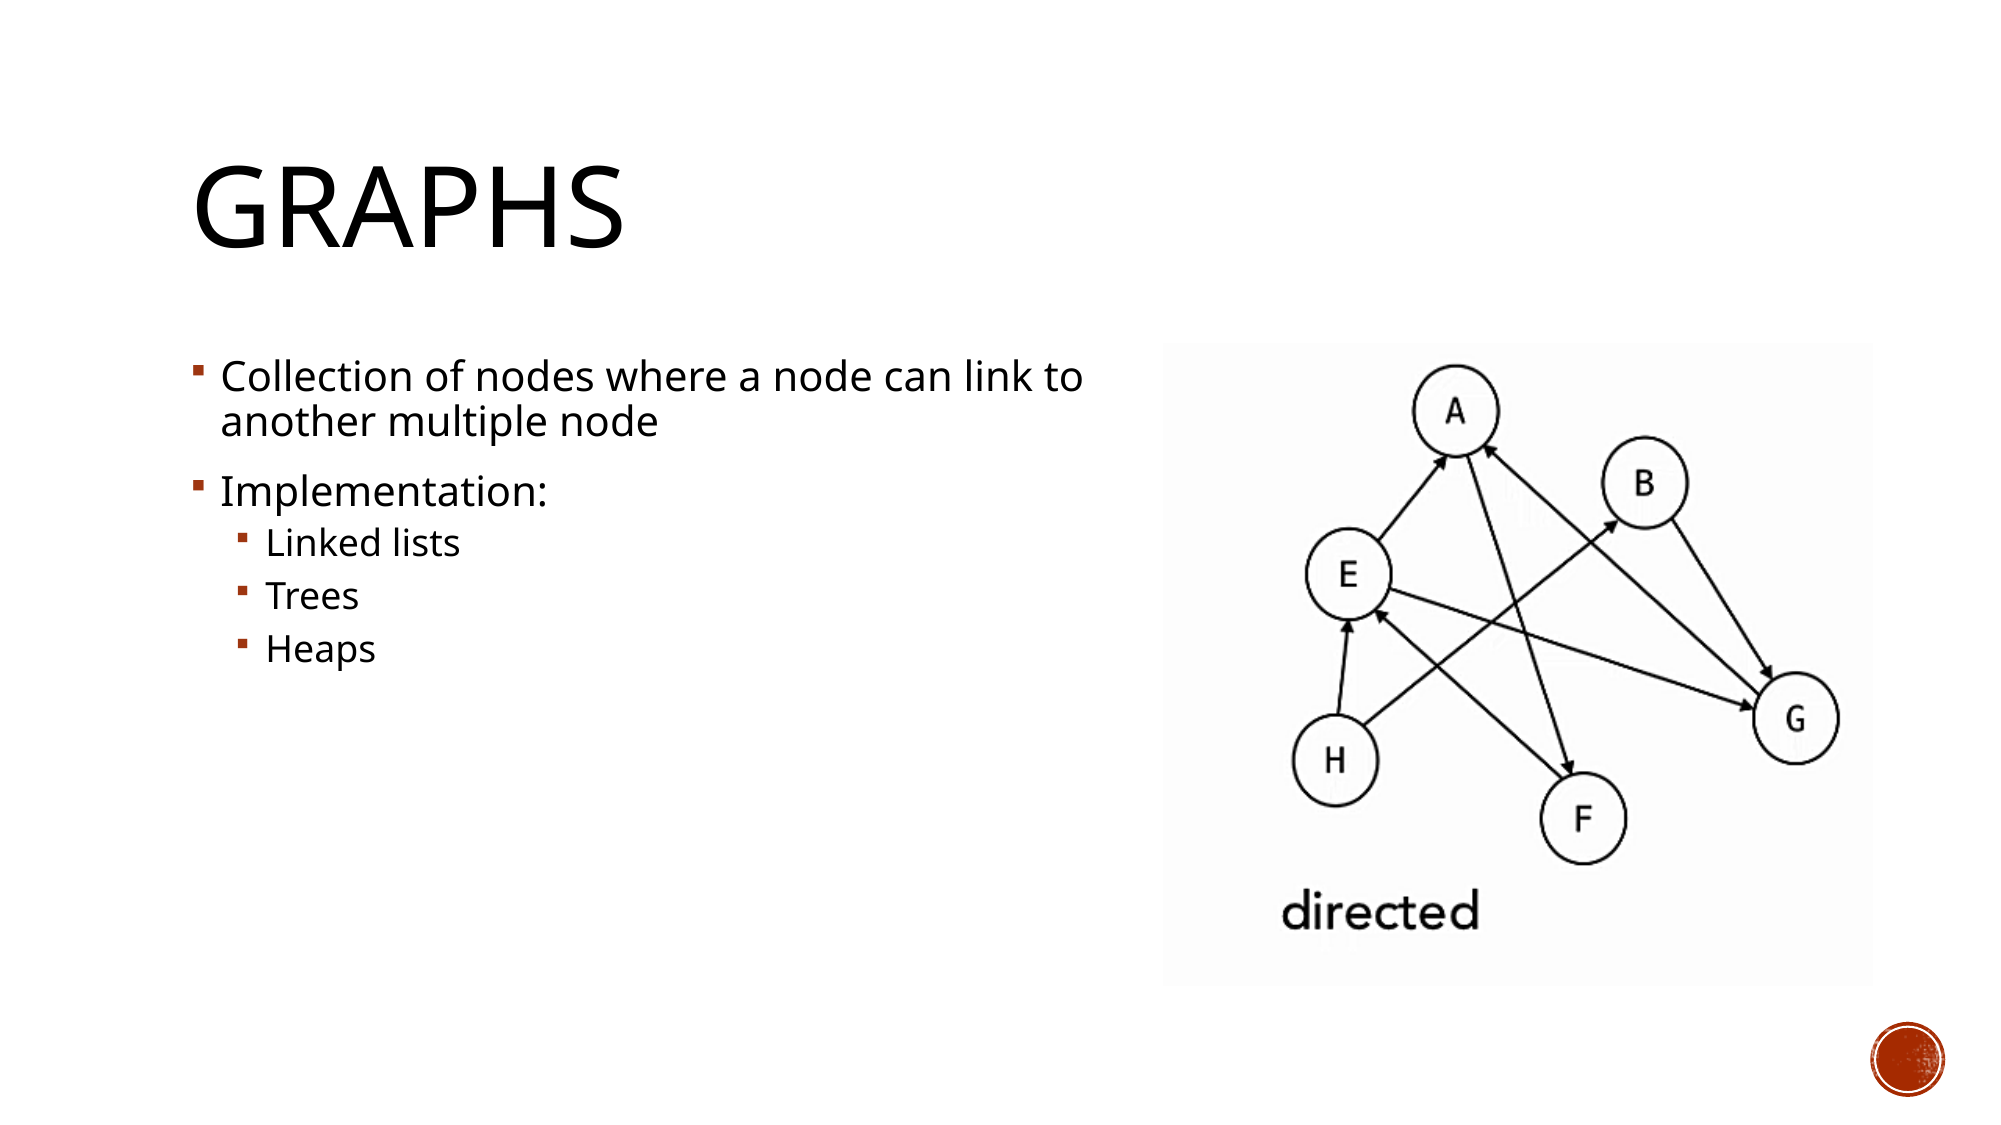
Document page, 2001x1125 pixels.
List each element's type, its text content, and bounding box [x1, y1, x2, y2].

list Collection of nodes where a node can link to another multiple node Implementation: Linked lists Trees Heaps [175, 348, 1141, 1013]
picture [1163, 343, 1873, 986]
title graphs [175, 79, 1826, 344]
